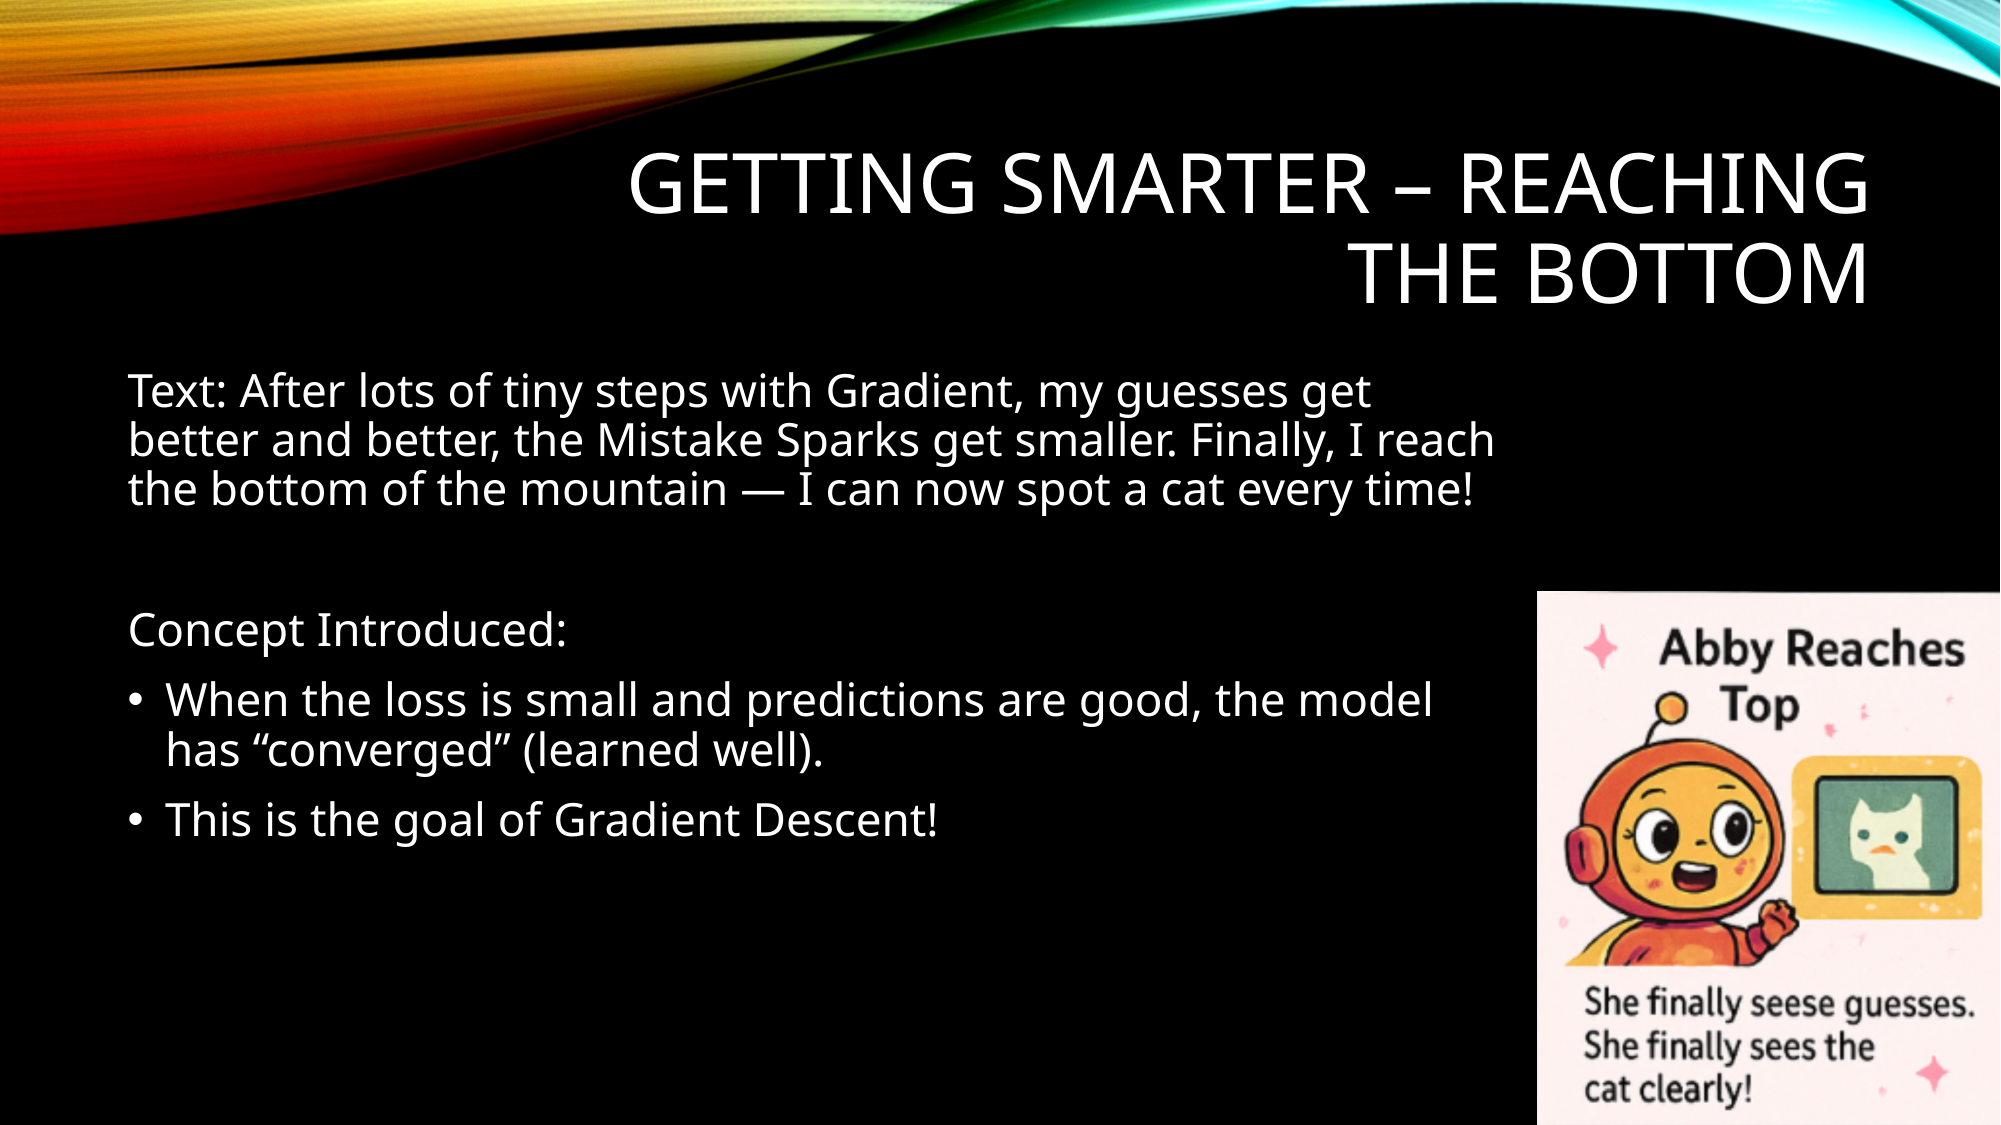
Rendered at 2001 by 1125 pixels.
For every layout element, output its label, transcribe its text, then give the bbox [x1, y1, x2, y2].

picture [1537, 591, 2000, 1125]
title Getting smarter – reaching the bottom [474, 125, 1888, 338]
list Text: After lots of tiny steps with Gradient, my guesses get better and better, the Mistake Sparks get smaller. Finally, I reach the bottom of the mountain — I can now spot a cat every time! Concept Introduced: When the loss is small and predictions are good, the model has “converged” (learned well). This is the goal of Gradient Descent! [112, 360, 1525, 1021]
picture [0, 0, 2000, 237]
